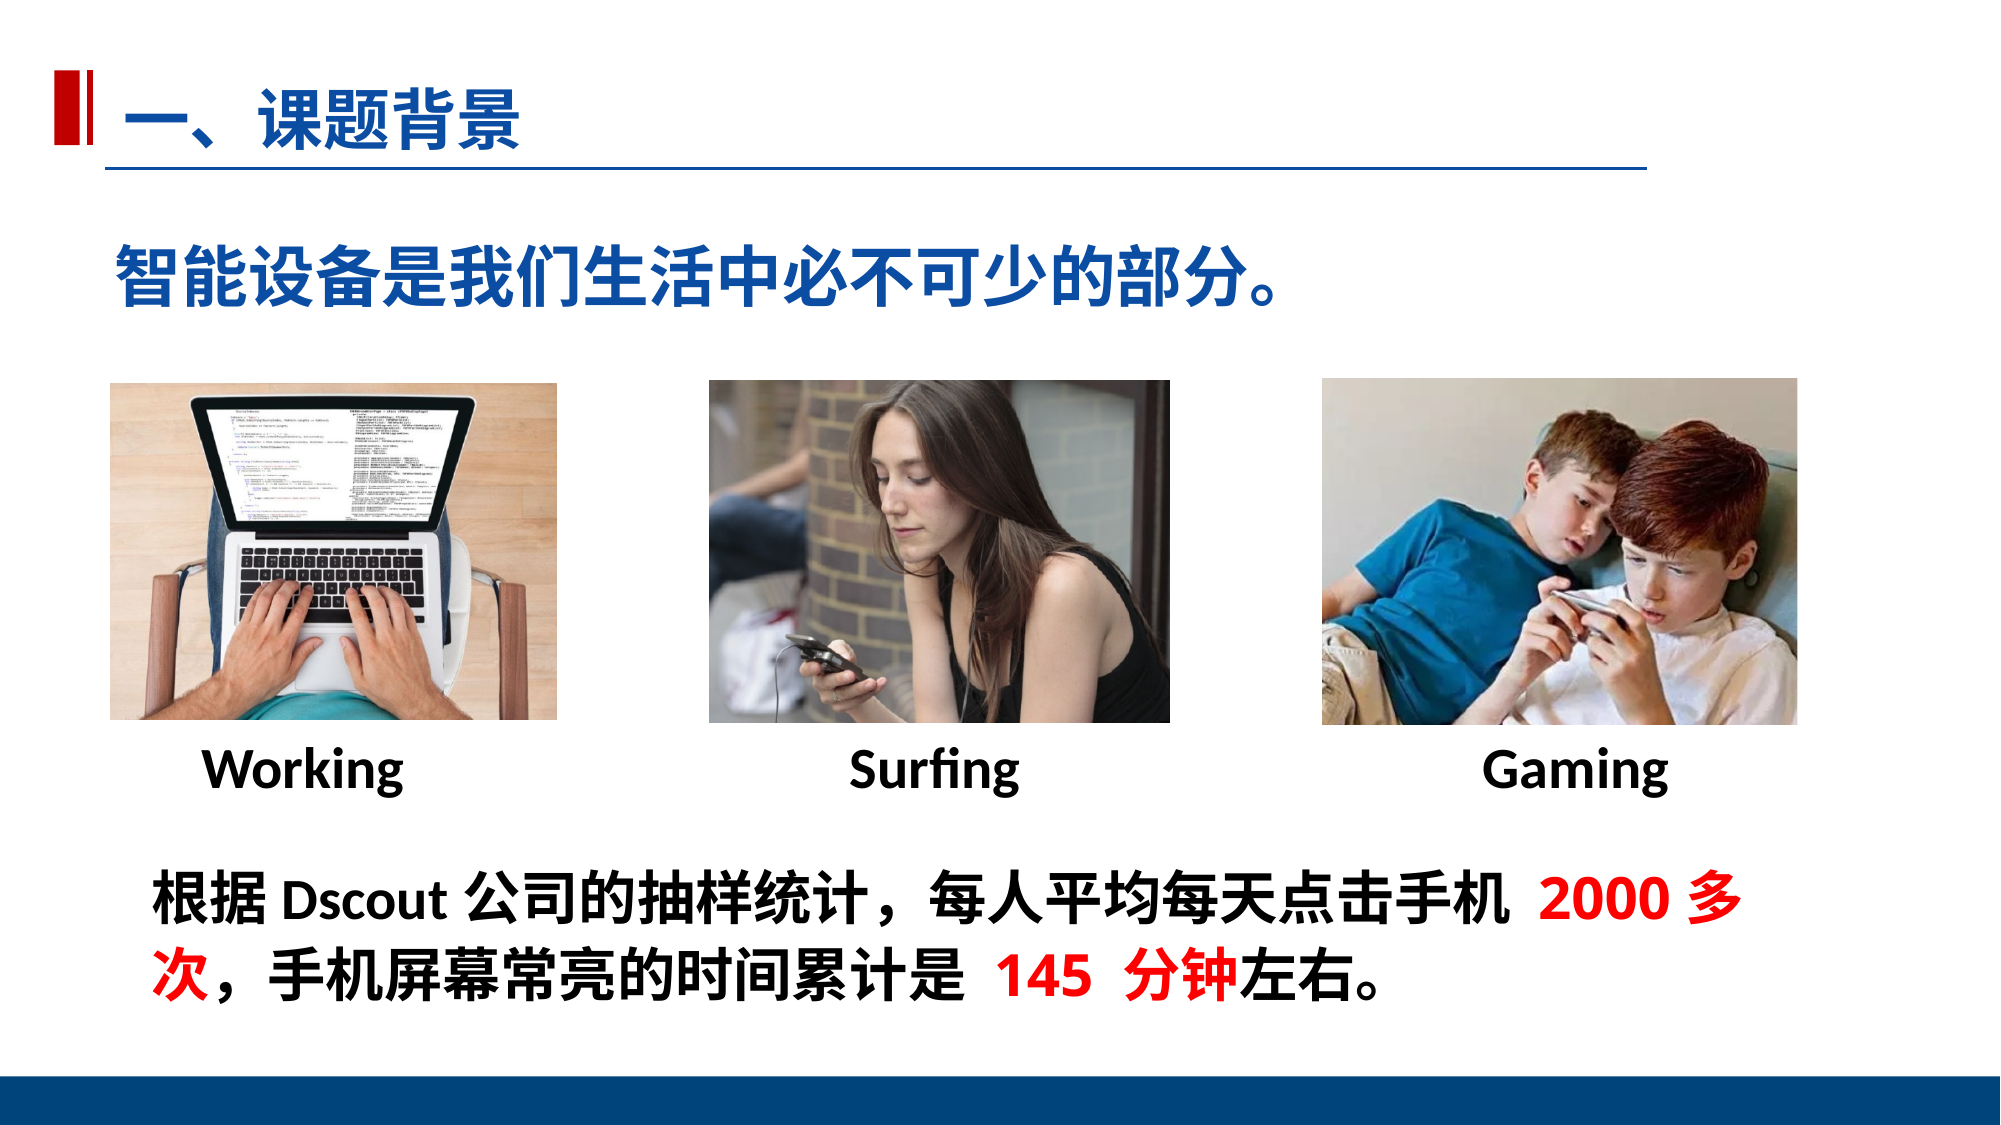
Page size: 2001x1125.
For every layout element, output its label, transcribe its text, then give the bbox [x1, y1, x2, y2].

text_box 根据Dscout公司的抽样统计，每人平均每天点击手机 2000多次，手机屏幕常亮的时间累计是 145 分钟左右。 [136, 846, 1784, 1016]
text_box Working [186, 727, 535, 813]
text_box Gaming [1467, 733, 1787, 813]
title 一、课题背景 [108, 37, 1648, 167]
picture [709, 380, 1170, 723]
picture [110, 383, 558, 720]
text_box Surfing [835, 732, 1168, 813]
picture [1321, 378, 1798, 726]
text_box 智能设备是我们生活中必不可少的部分。 [100, 218, 1332, 322]
